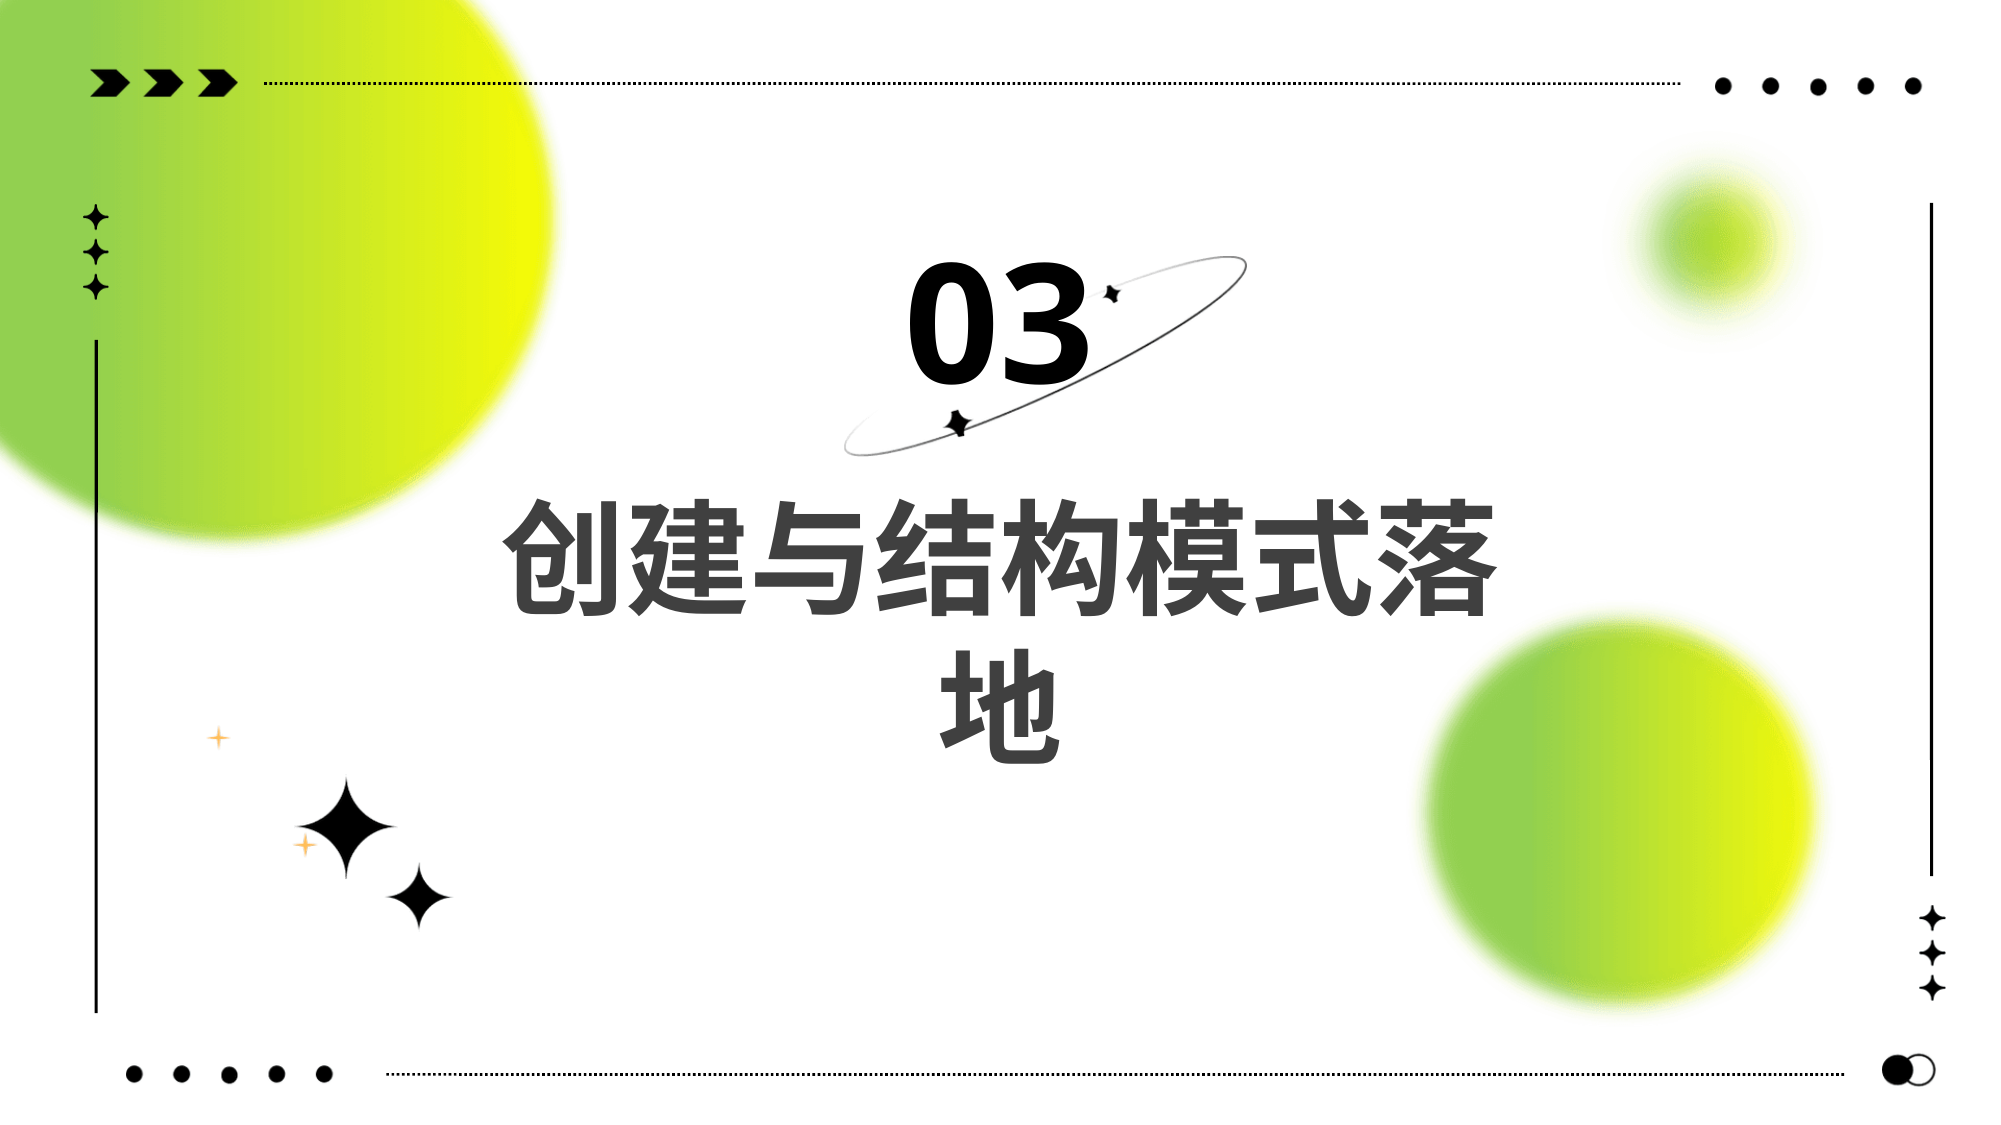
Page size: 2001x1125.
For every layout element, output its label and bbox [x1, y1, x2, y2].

picture [1882, 1042, 1941, 1092]
picture [0, 0, 1935, 1033]
picture [126, 1046, 346, 1097]
picture [1911, 897, 1946, 1016]
